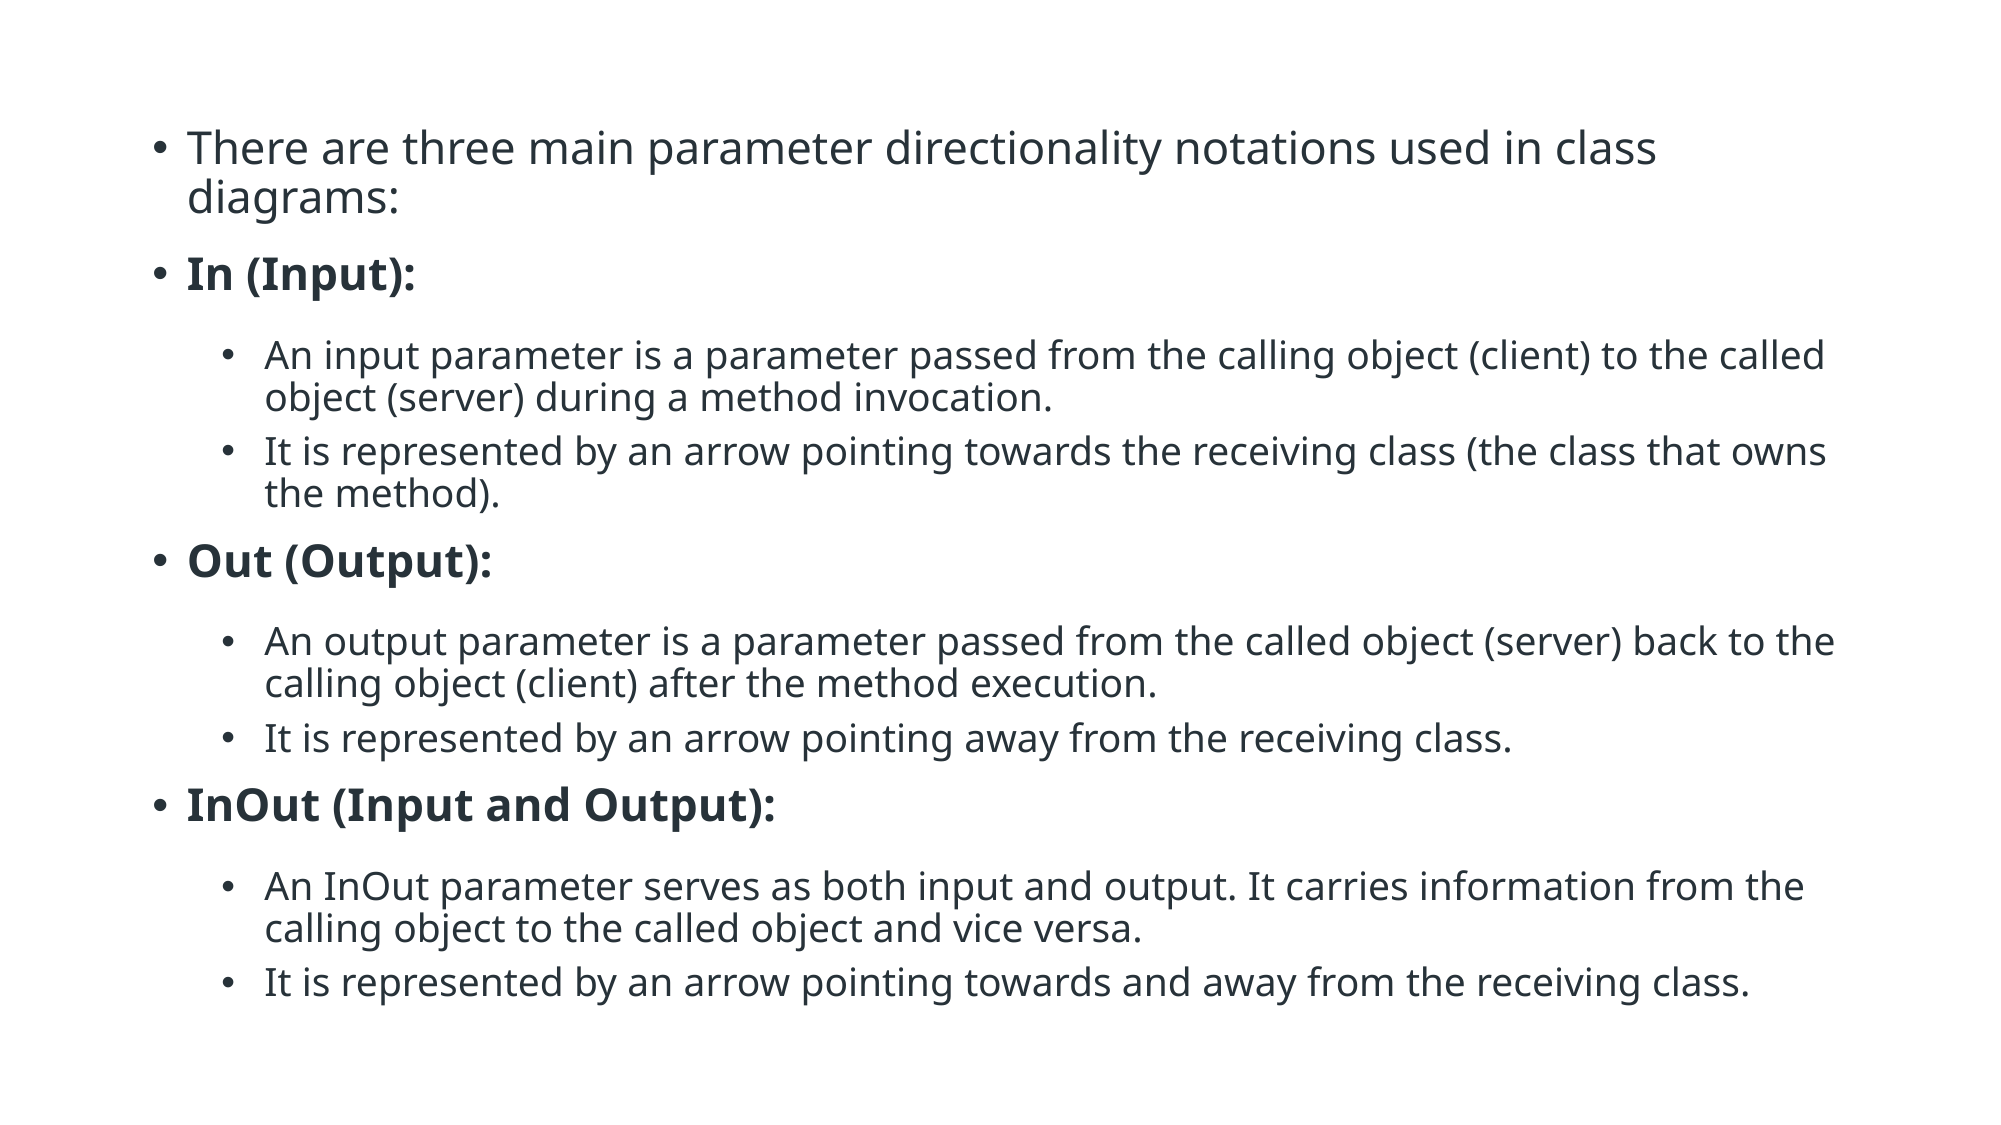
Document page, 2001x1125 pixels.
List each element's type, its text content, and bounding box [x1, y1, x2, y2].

list There are three main parameter directionality notations used in class diagrams: In (Input): An input parameter is a parameter passed from the calling object (client) to the called object (server) during a method invocation. It is represented by an arrow pointing towards the receiving class (the class that owns the method). Out (Output): An output parameter is a parameter passed from the called object (server) back to the calling object (client) after the method execution. It is represented by an arrow pointing away from the receiving class. InOut (Input and Output): An InOut parameter serves as both input and output. It carries information from the calling object to the called object and vice versa. It is represented by an arrow pointing towards and away from the receiving class. [137, 117, 1863, 1014]
